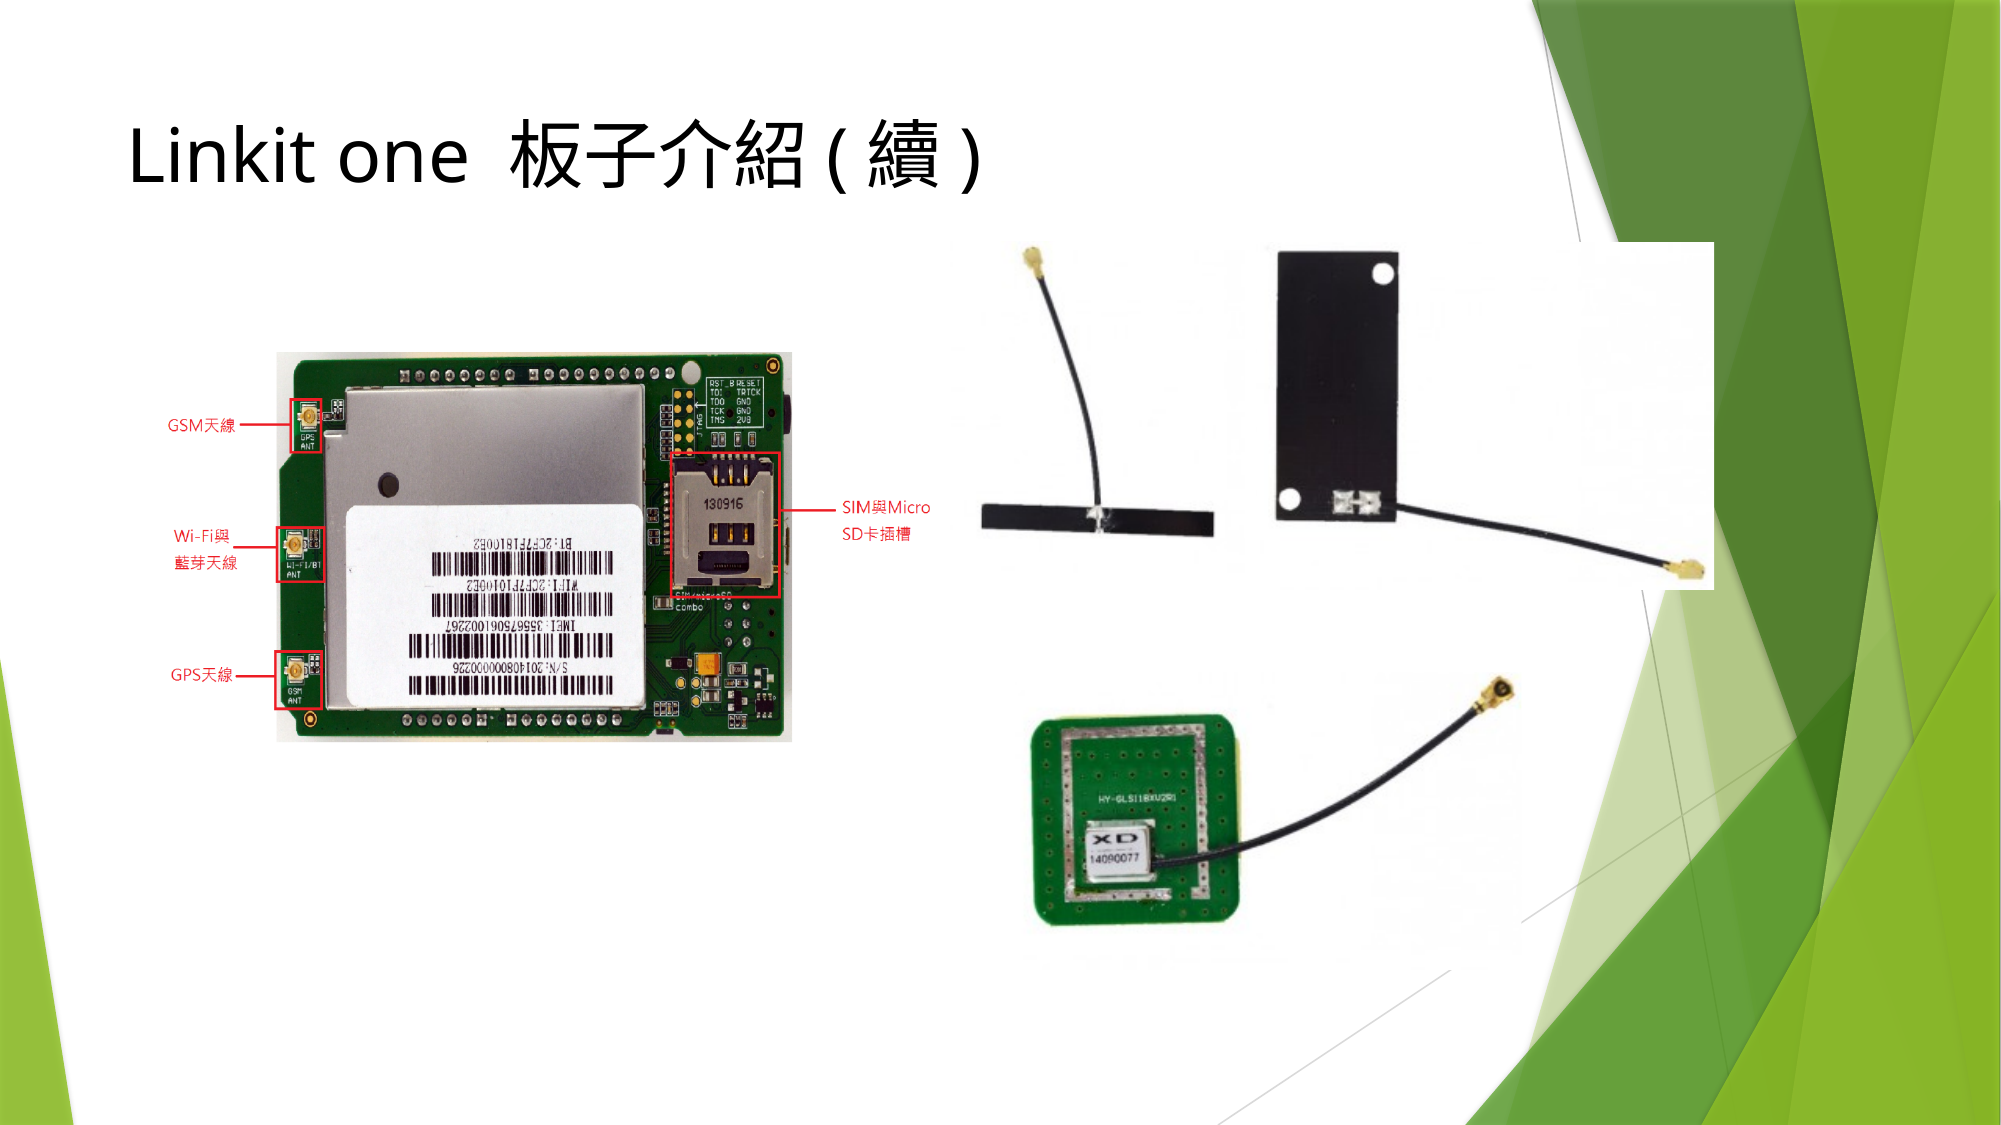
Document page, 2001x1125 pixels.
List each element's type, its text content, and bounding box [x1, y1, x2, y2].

picture [950, 241, 1246, 574]
picture [160, 341, 940, 747]
picture [1255, 242, 1715, 590]
title Linkit one 板子介紹(續) [111, 99, 1522, 317]
picture [1014, 672, 1522, 971]
